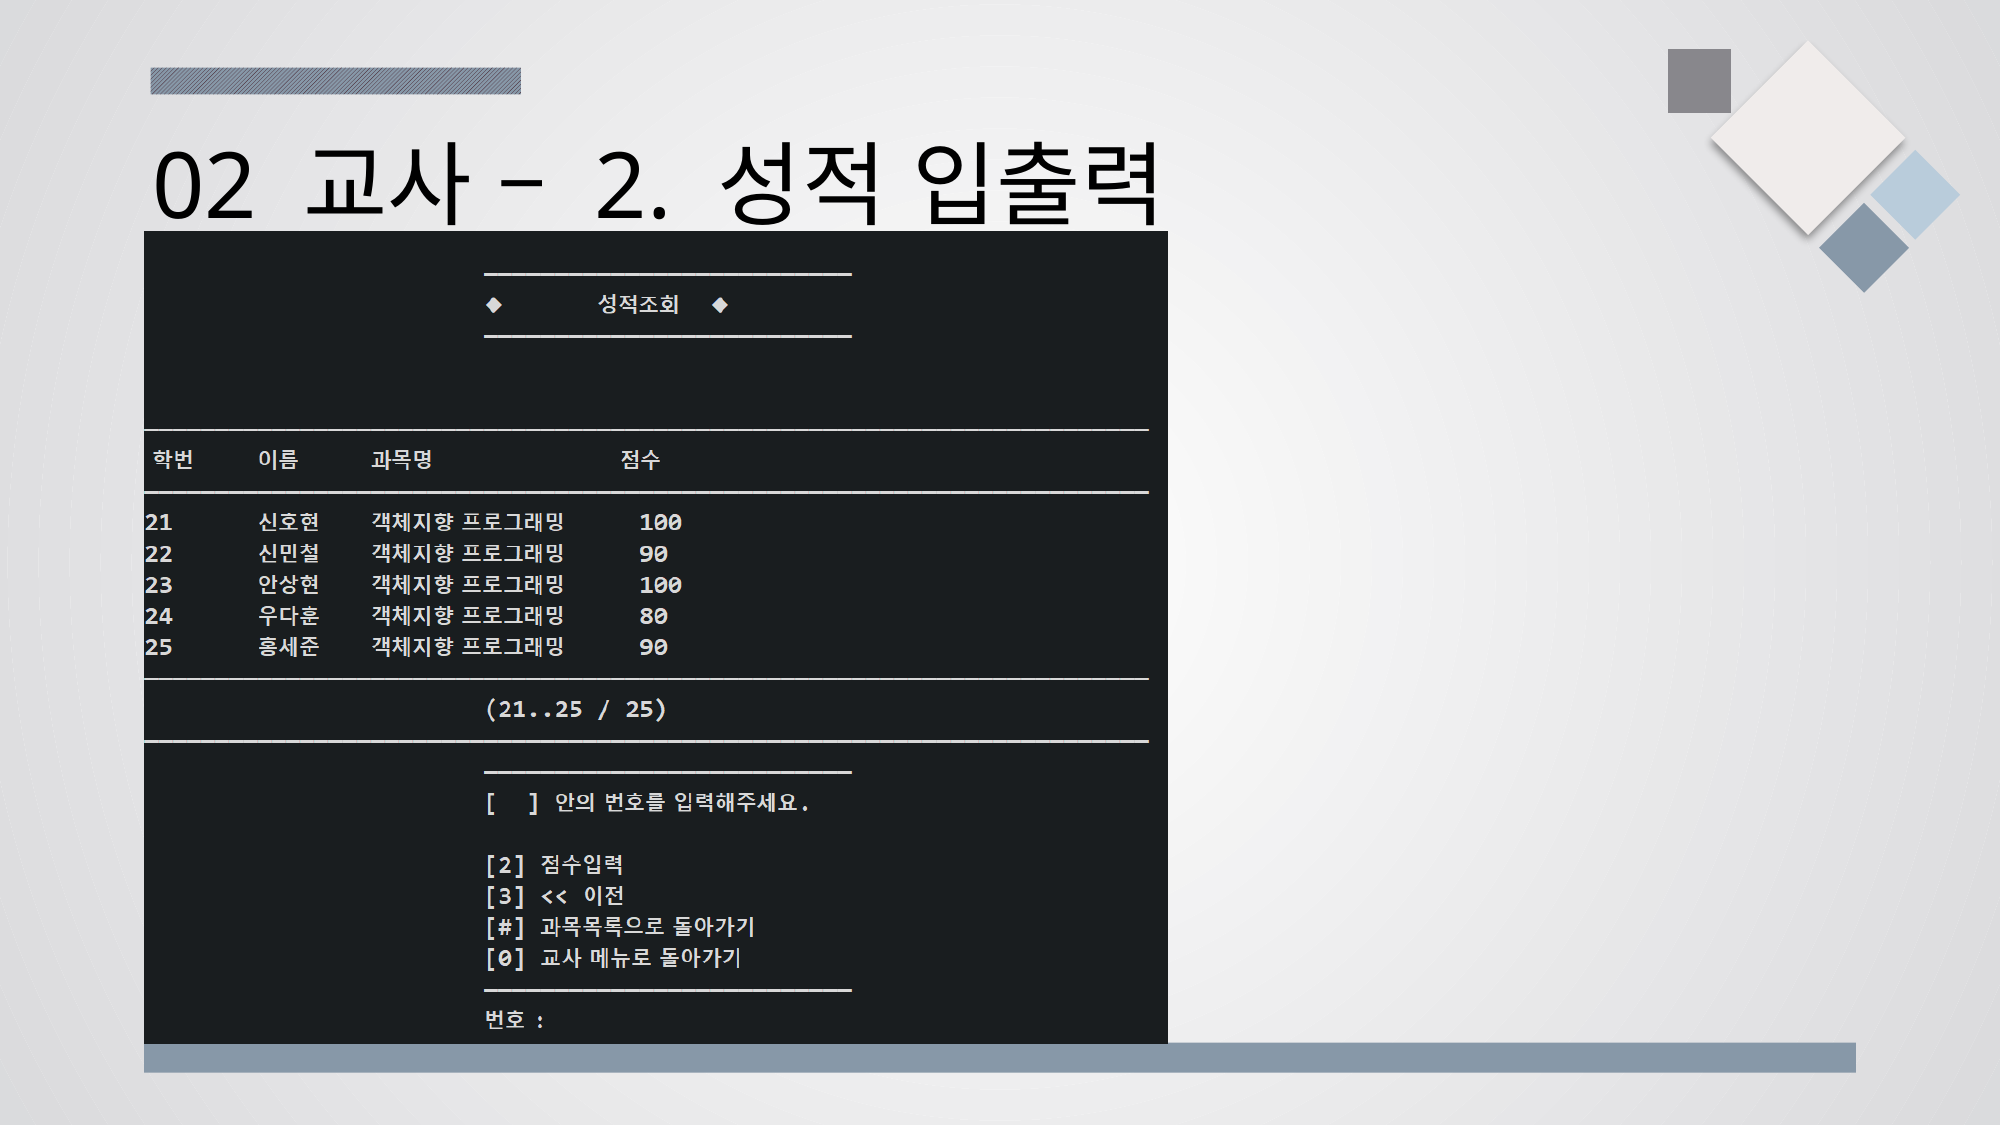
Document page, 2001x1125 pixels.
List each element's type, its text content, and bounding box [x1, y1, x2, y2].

title 02 교사 – 2. 성적 입출력 [137, 101, 1707, 278]
picture [144, 231, 1168, 1044]
